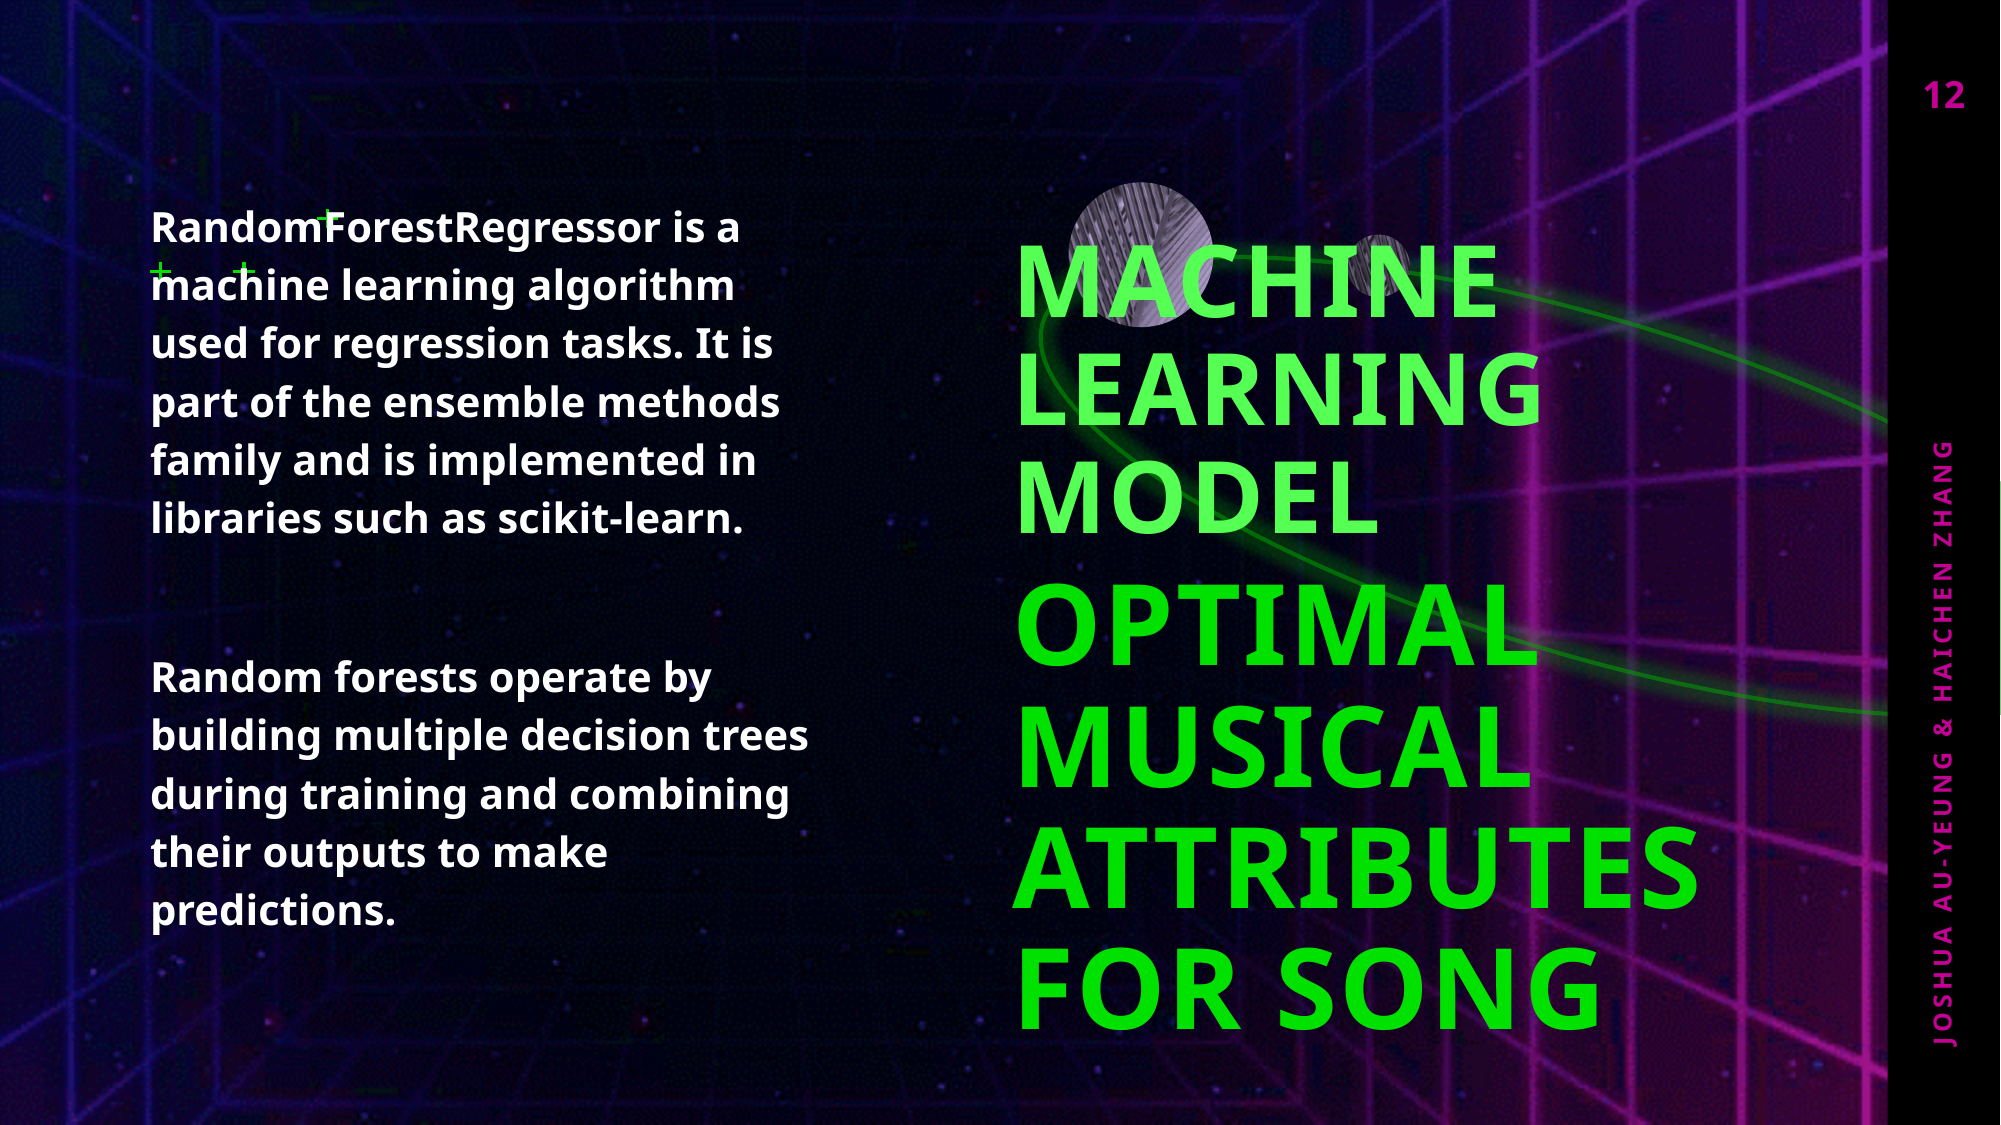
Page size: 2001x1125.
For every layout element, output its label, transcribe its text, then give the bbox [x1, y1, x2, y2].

title Optimal musical attributes for song [1012, 568, 1763, 1056]
list RandomForestRegressor is a machine learning algorithm used for regression tasks. It is part of the ensemble methods family and is implemented in libraries such as scikit-learn. Random forests operate by building multiple decision trees during training and combining their outputs to make predictions. [150, 281, 825, 845]
footer Joshua Au-Yeung & Haichen Zhang [1913, 413, 1974, 1046]
picture [1336, 385, 1887, 701]
slide_number 12 [1887, 50, 2000, 143]
picture [0, 0, 1887, 1125]
list Machine Learning model [1012, 67, 1763, 555]
